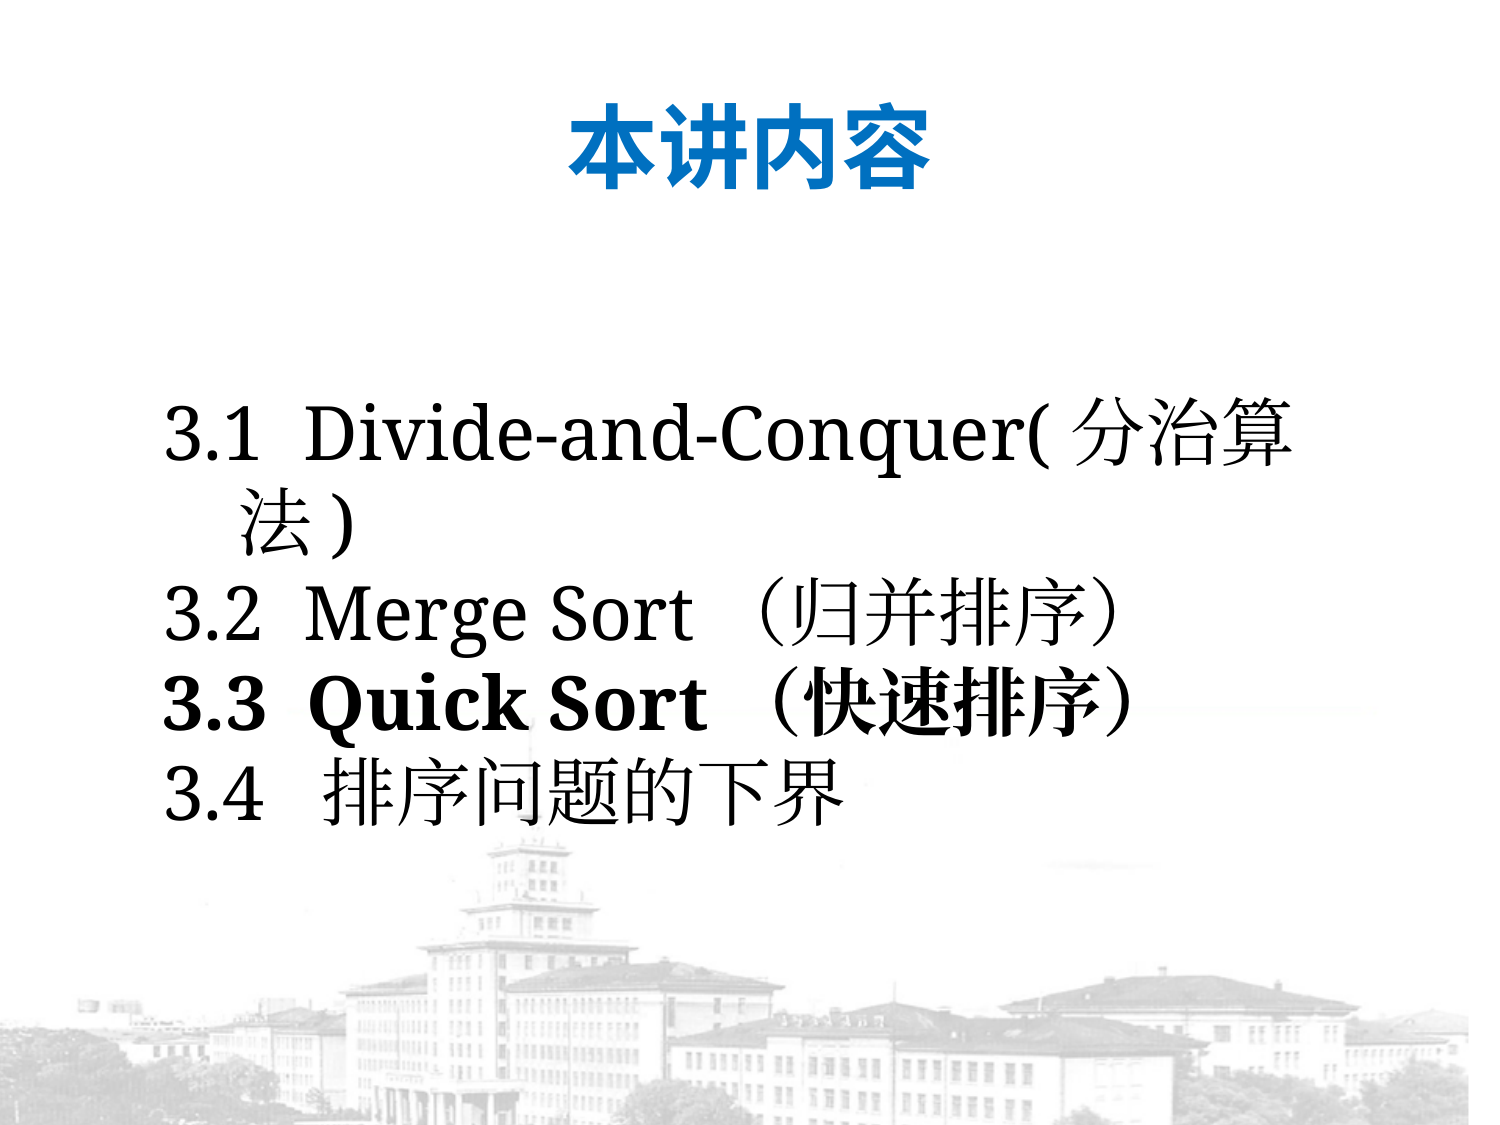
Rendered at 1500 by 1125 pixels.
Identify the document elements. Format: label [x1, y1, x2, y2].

text_box [0, 0, 1500, 1125]
